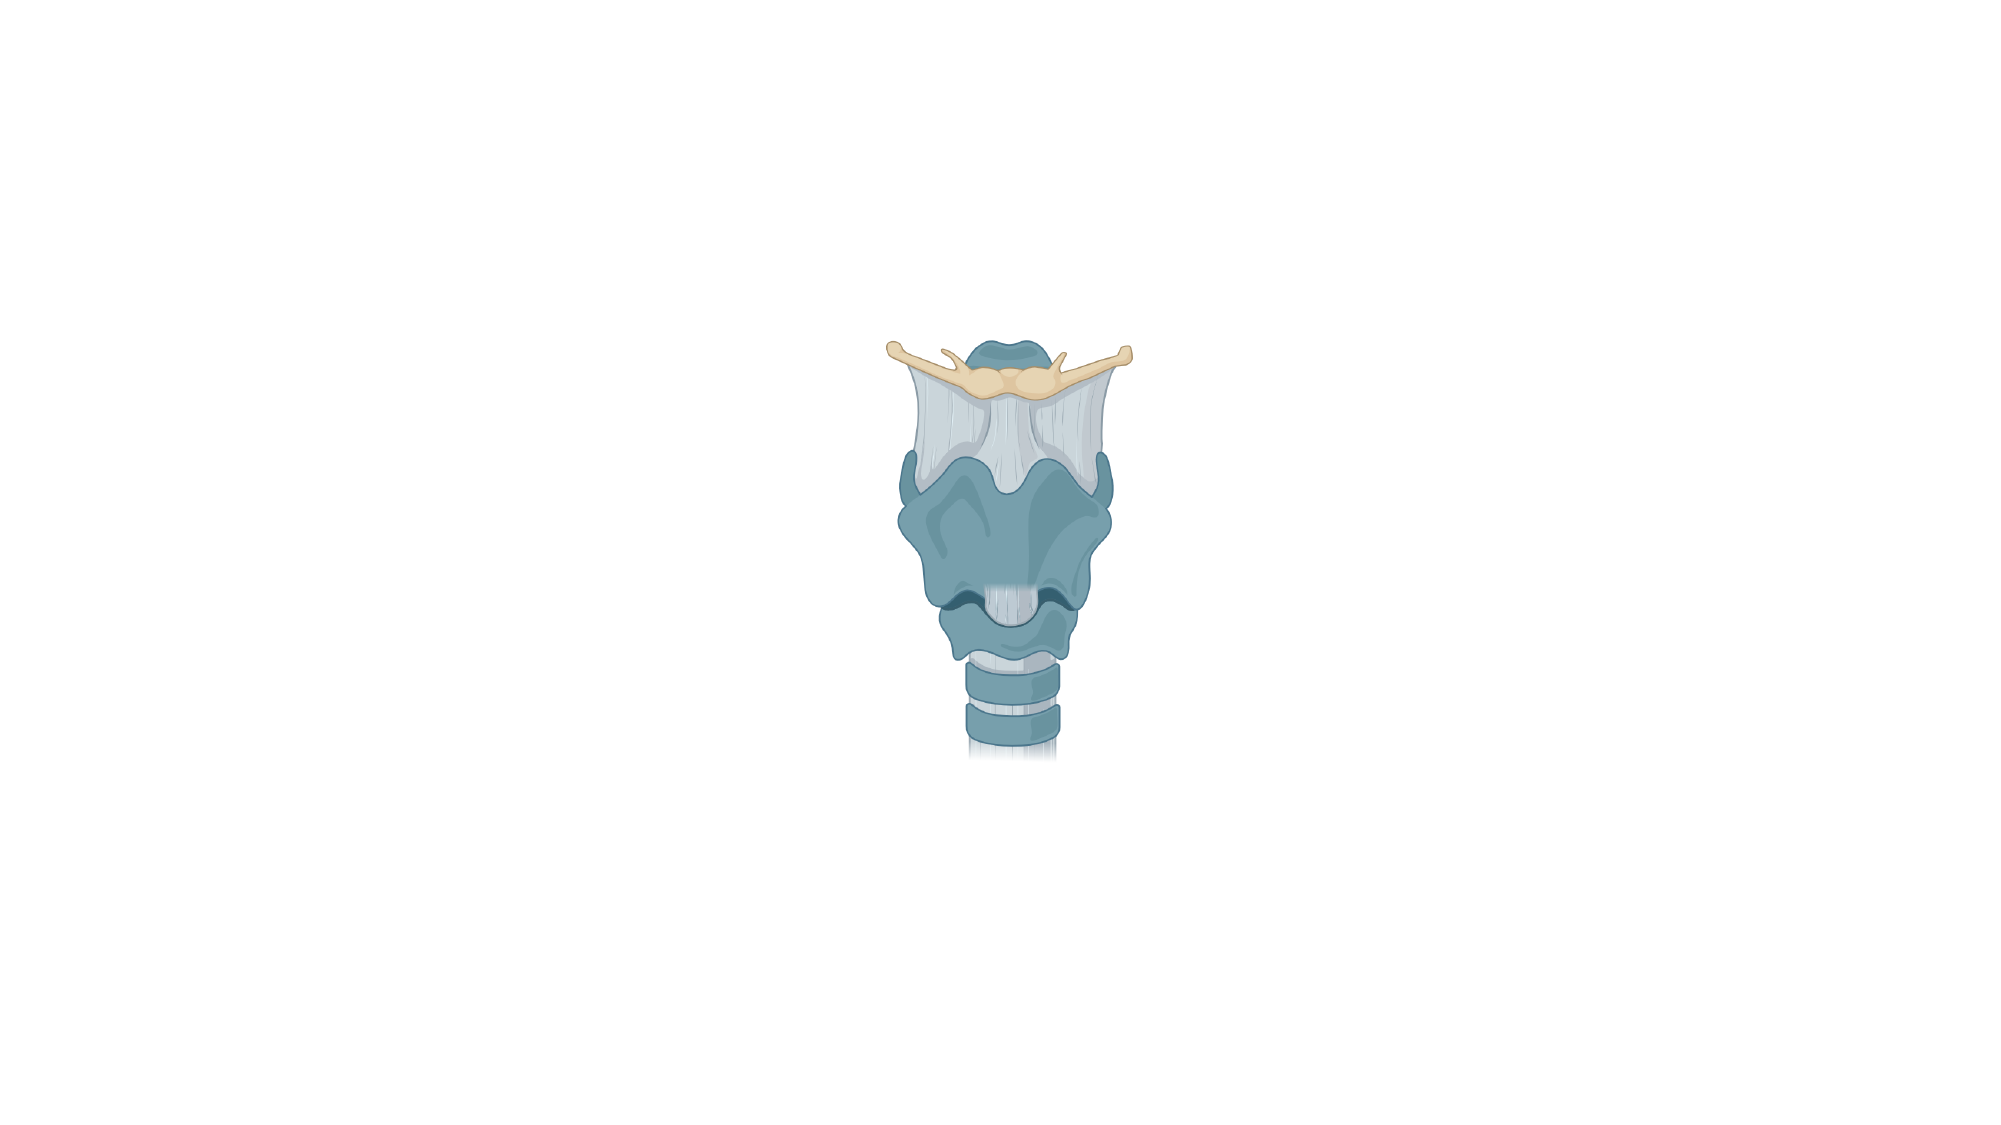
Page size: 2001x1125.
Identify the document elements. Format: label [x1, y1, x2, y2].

picture [856, 294, 1195, 827]
